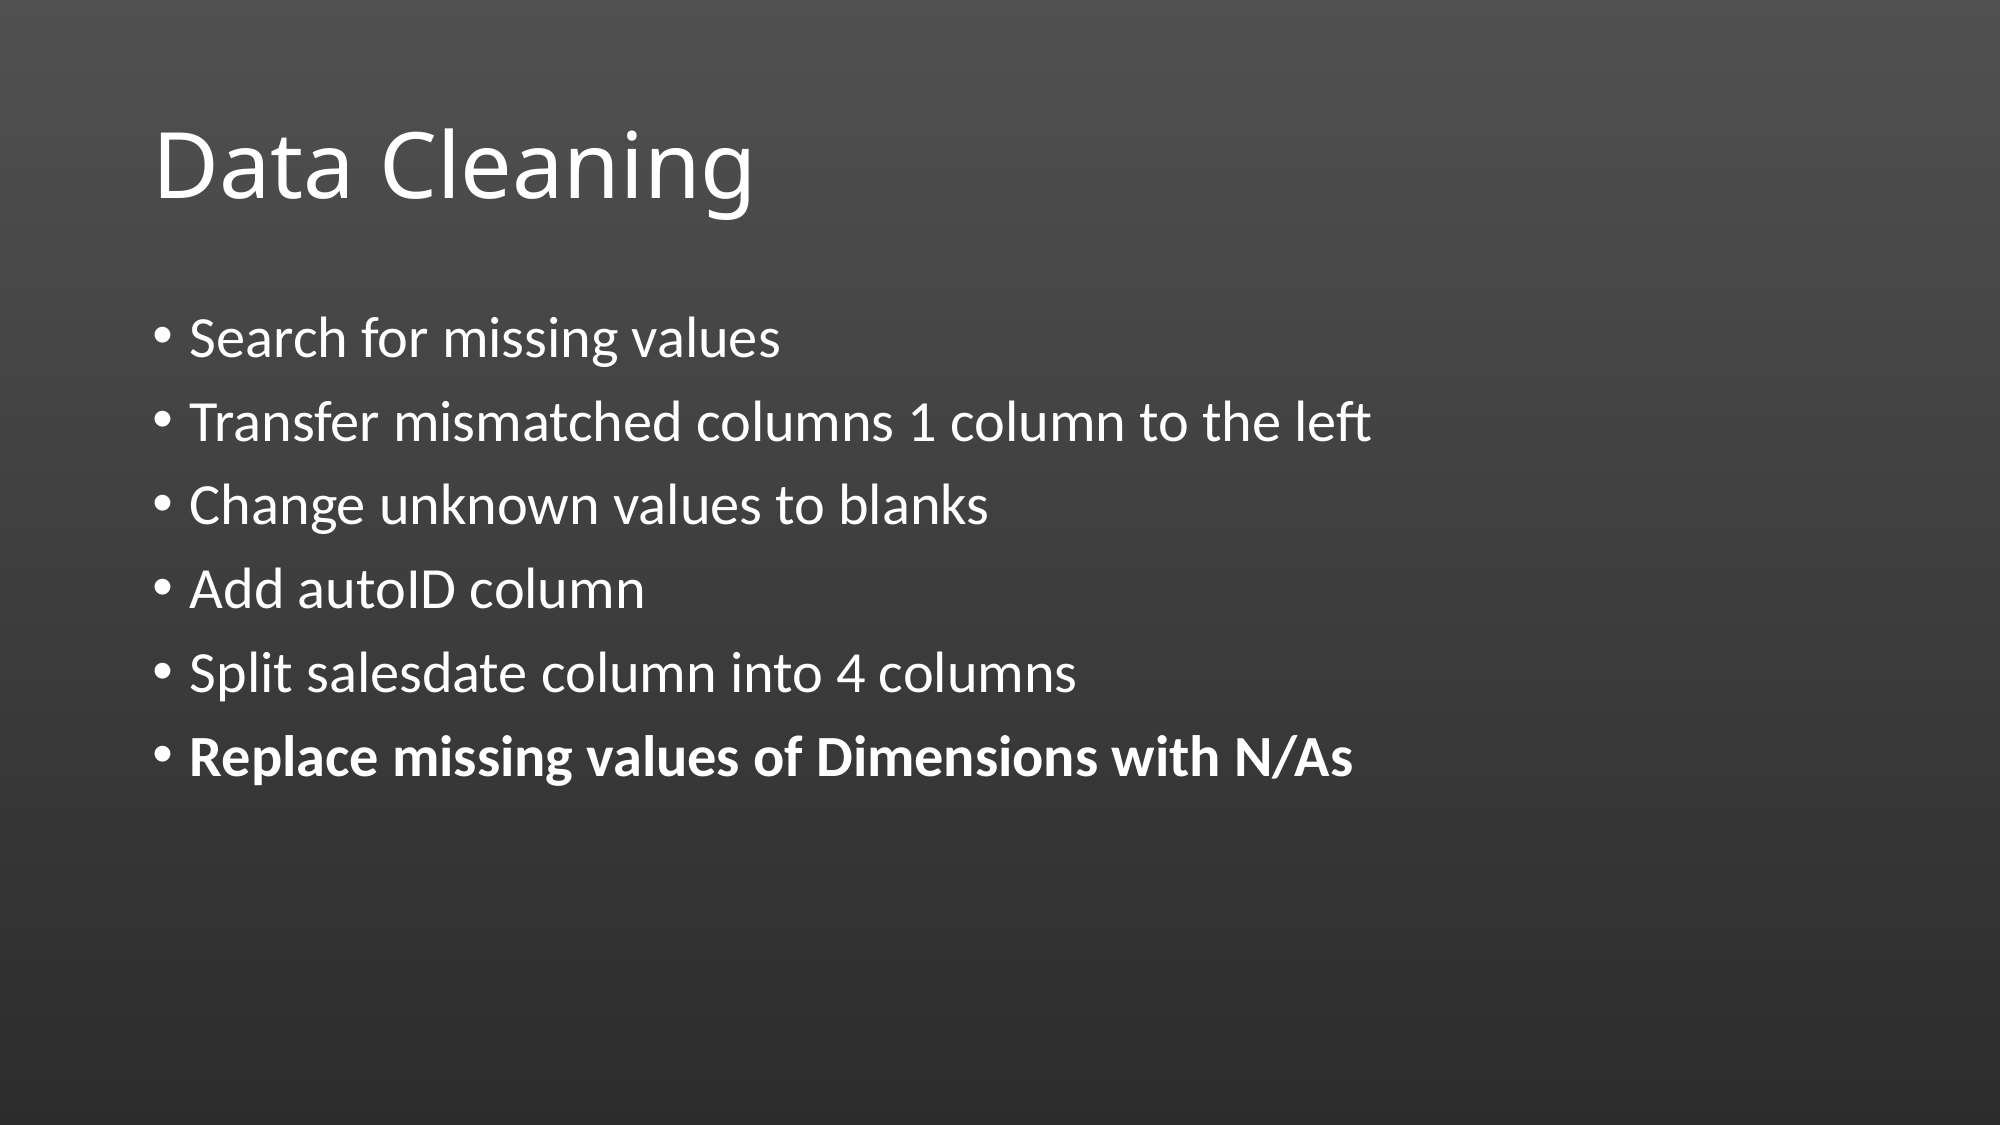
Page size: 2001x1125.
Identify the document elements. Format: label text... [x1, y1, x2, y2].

list Search for missing values Transfer mismatched columns 1 column to the left Change unknown values to blanks Add autoID column Split salesdate column into 4 columns Replace missing values of Dimensions with N/As [137, 299, 1863, 1014]
title Data Cleaning [137, 59, 1863, 278]
